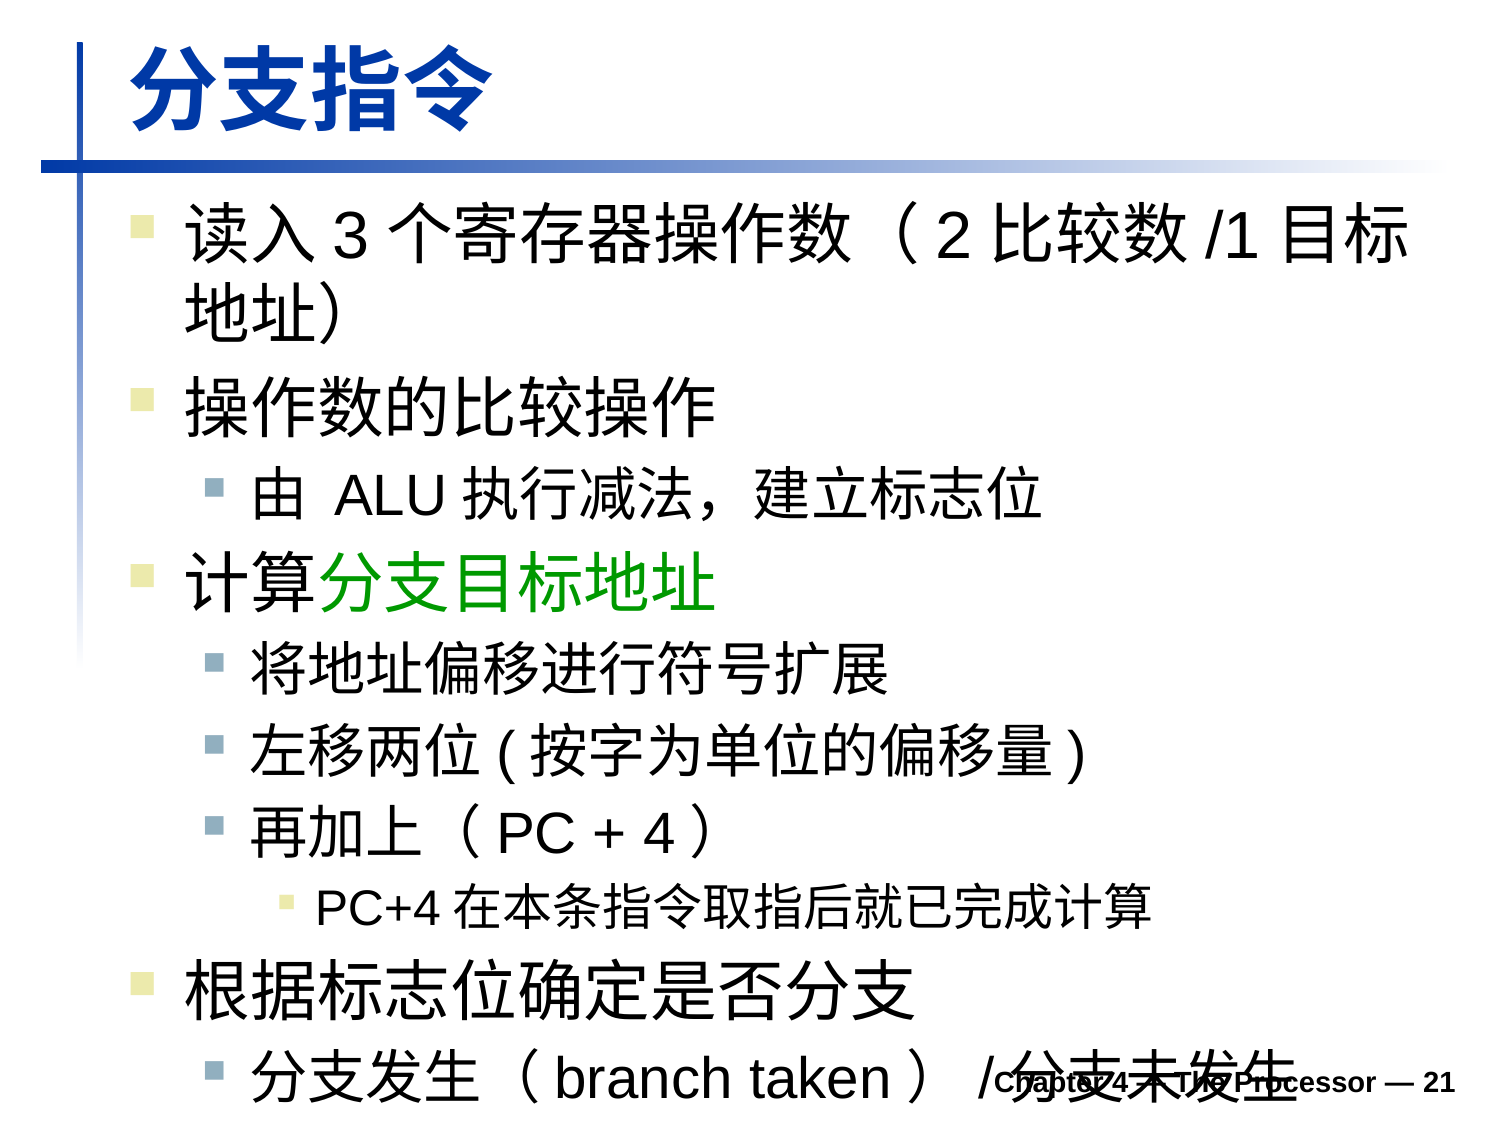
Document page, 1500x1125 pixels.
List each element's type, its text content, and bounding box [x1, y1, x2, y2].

title 分支指令 [112, 23, 1468, 149]
list 读入3个寄存器操作数（2比较数/1目标地址） 操作数的比较操作 由 ALU执行减法，建立标志位 计算分支目标地址 将地址偏移进行符号扩展 左移两位(按字为单位的偏移量) 再加上（PC + 4） PC+4在本条指令取指后就已完成计算 根据标志位确定是否分支 分支发生（branch taken）/分支未发生 [112, 184, 1469, 1024]
footer Chapter 4 — The Processor — [277, 1046, 1471, 1106]
